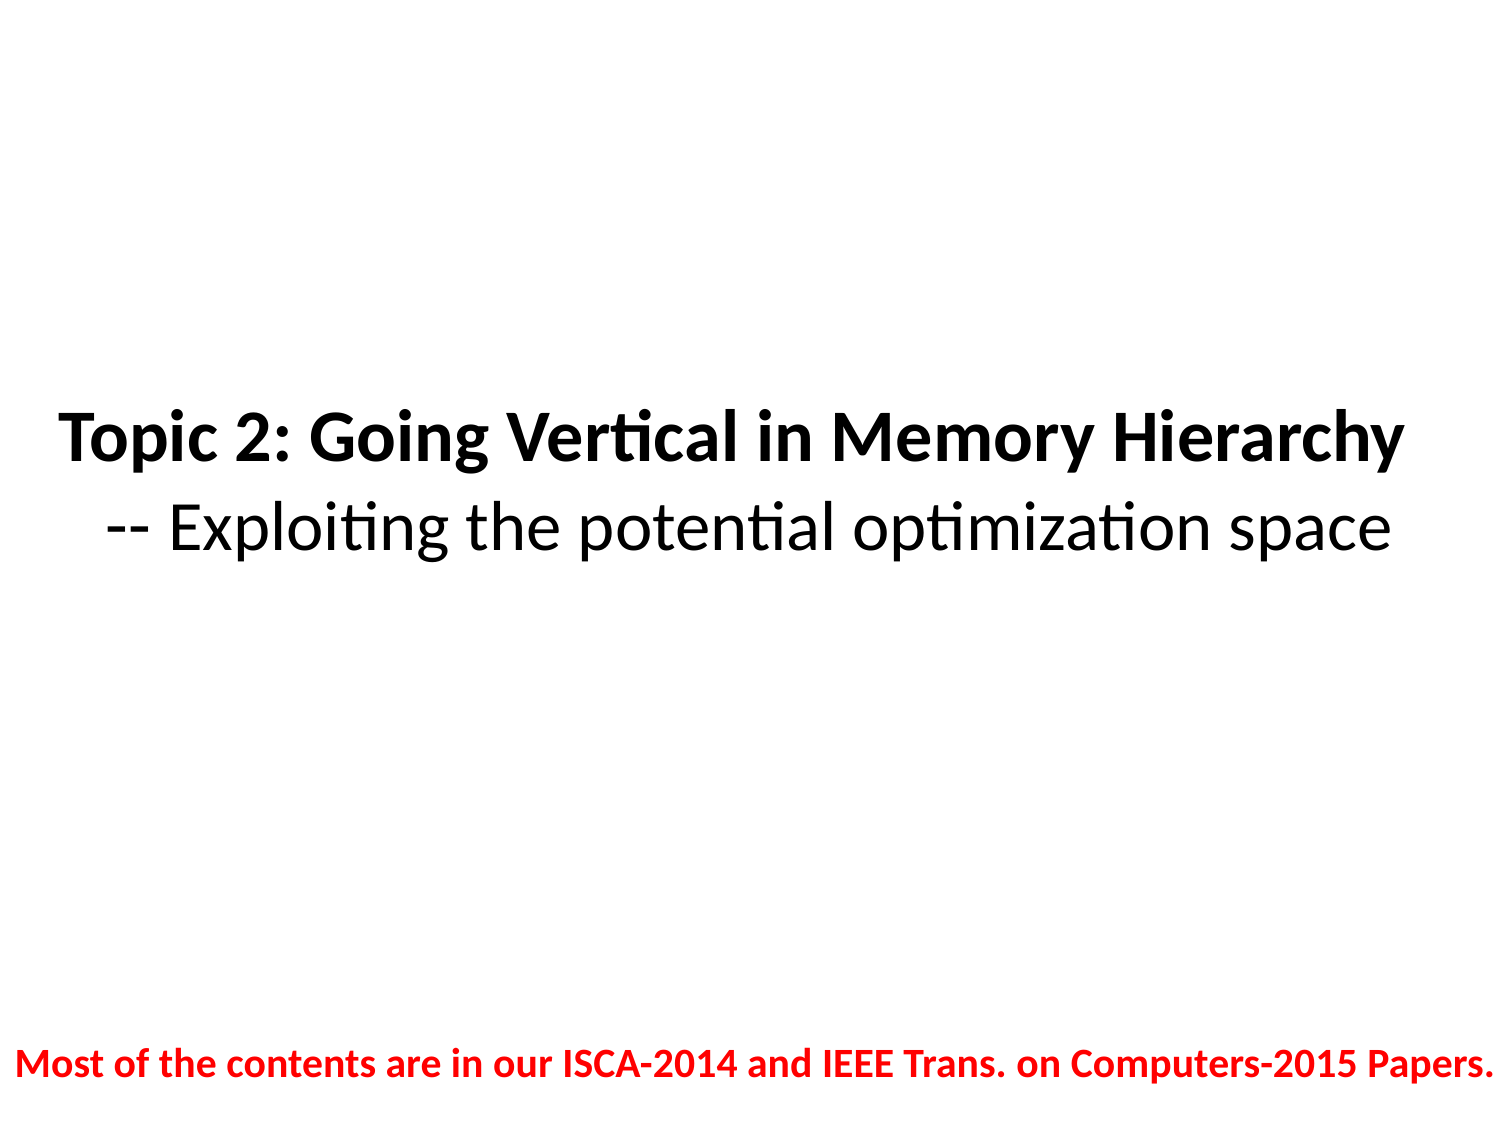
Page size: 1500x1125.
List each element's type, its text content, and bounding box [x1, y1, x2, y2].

text_box Most of the contents are in our ISCA-2014 and IEEE Trans. on Computers-2015 Papers. [0, 1028, 1500, 1094]
title Topic 2: Going Vertical in Memory Hierarchy -- Exploiting the potential optimization space [0, 325, 1500, 628]
